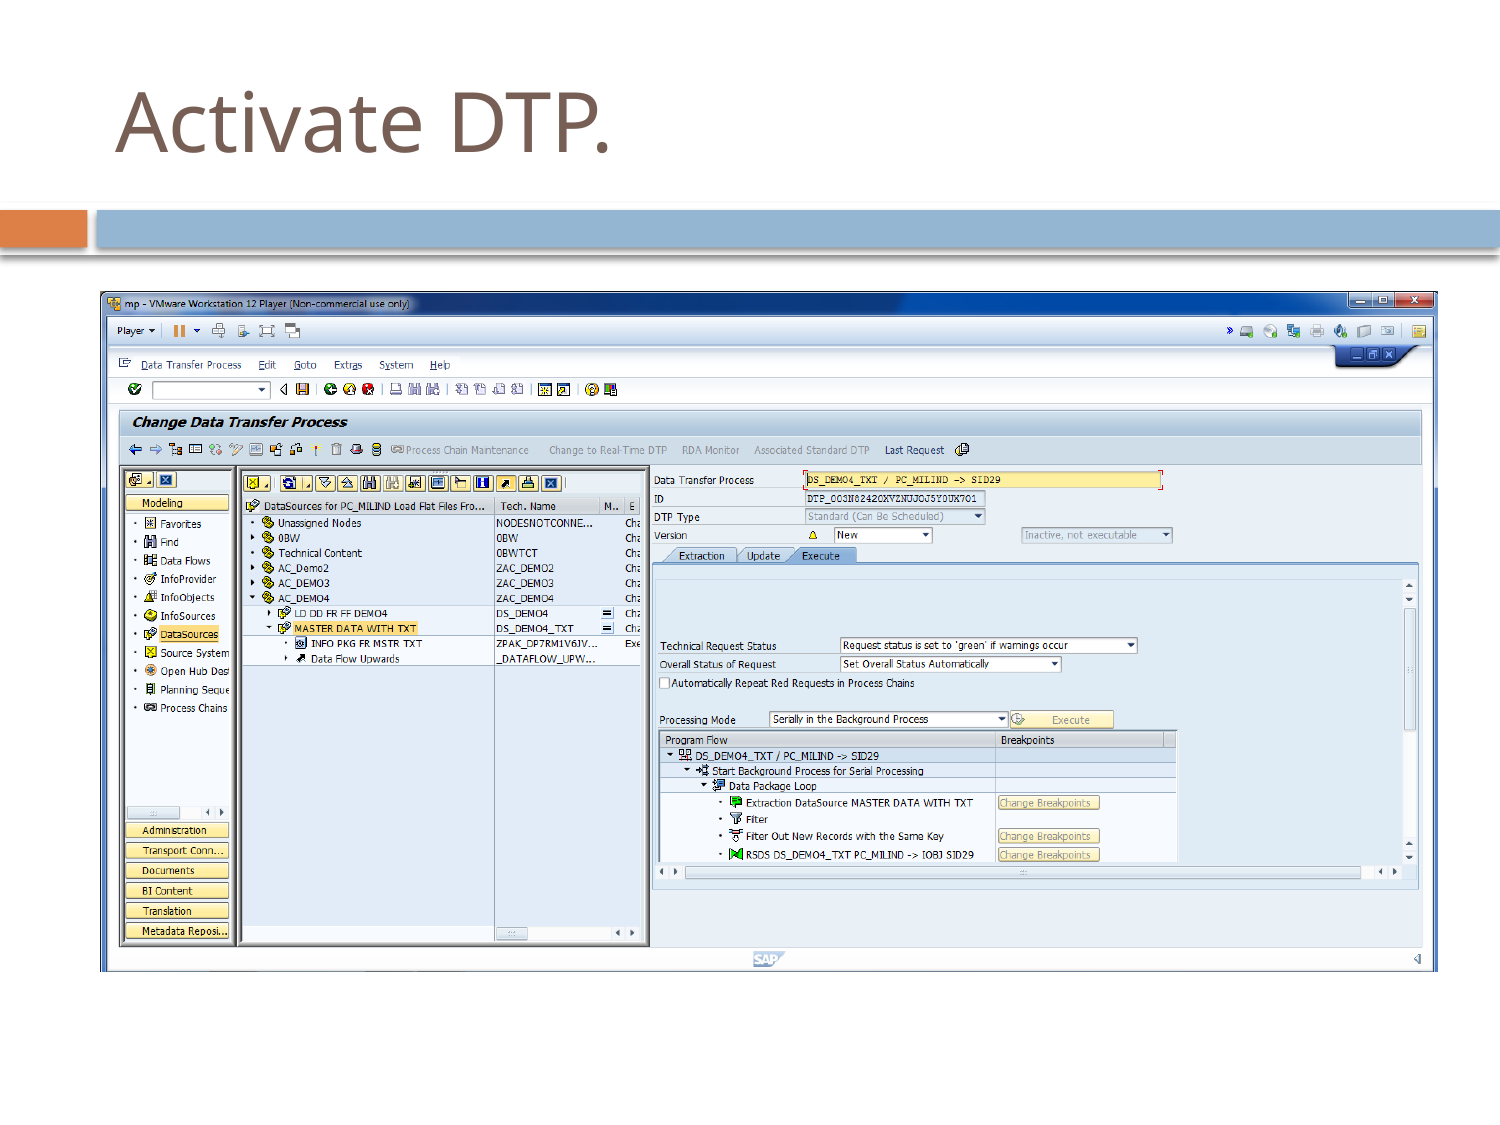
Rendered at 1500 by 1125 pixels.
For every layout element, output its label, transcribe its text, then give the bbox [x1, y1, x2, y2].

title Activate DTP. [100, 37, 1438, 200]
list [100, 290, 1439, 972]
